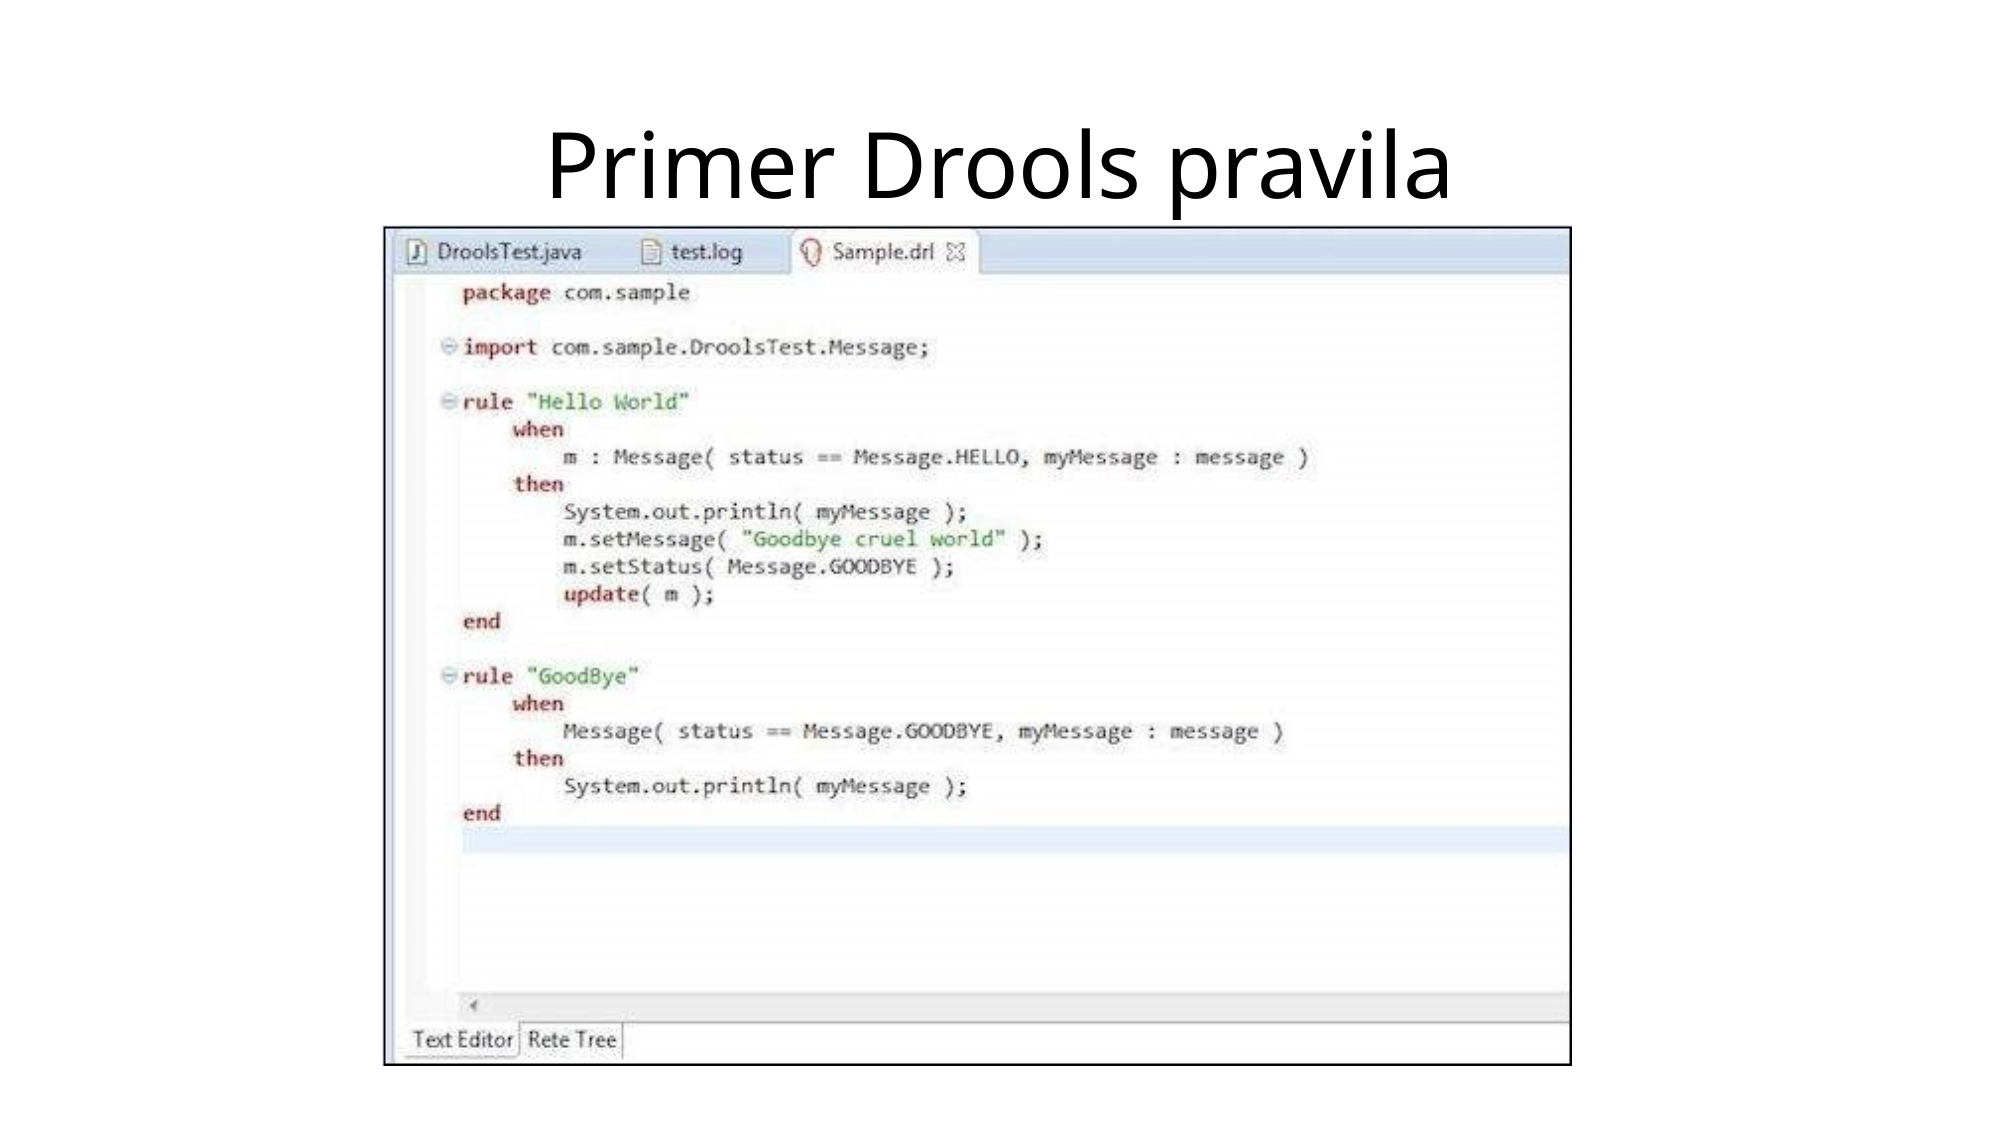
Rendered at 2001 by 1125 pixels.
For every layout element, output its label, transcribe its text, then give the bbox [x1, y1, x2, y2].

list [382, 225, 1572, 1066]
title Primer Drools pravila [137, 59, 1863, 278]
